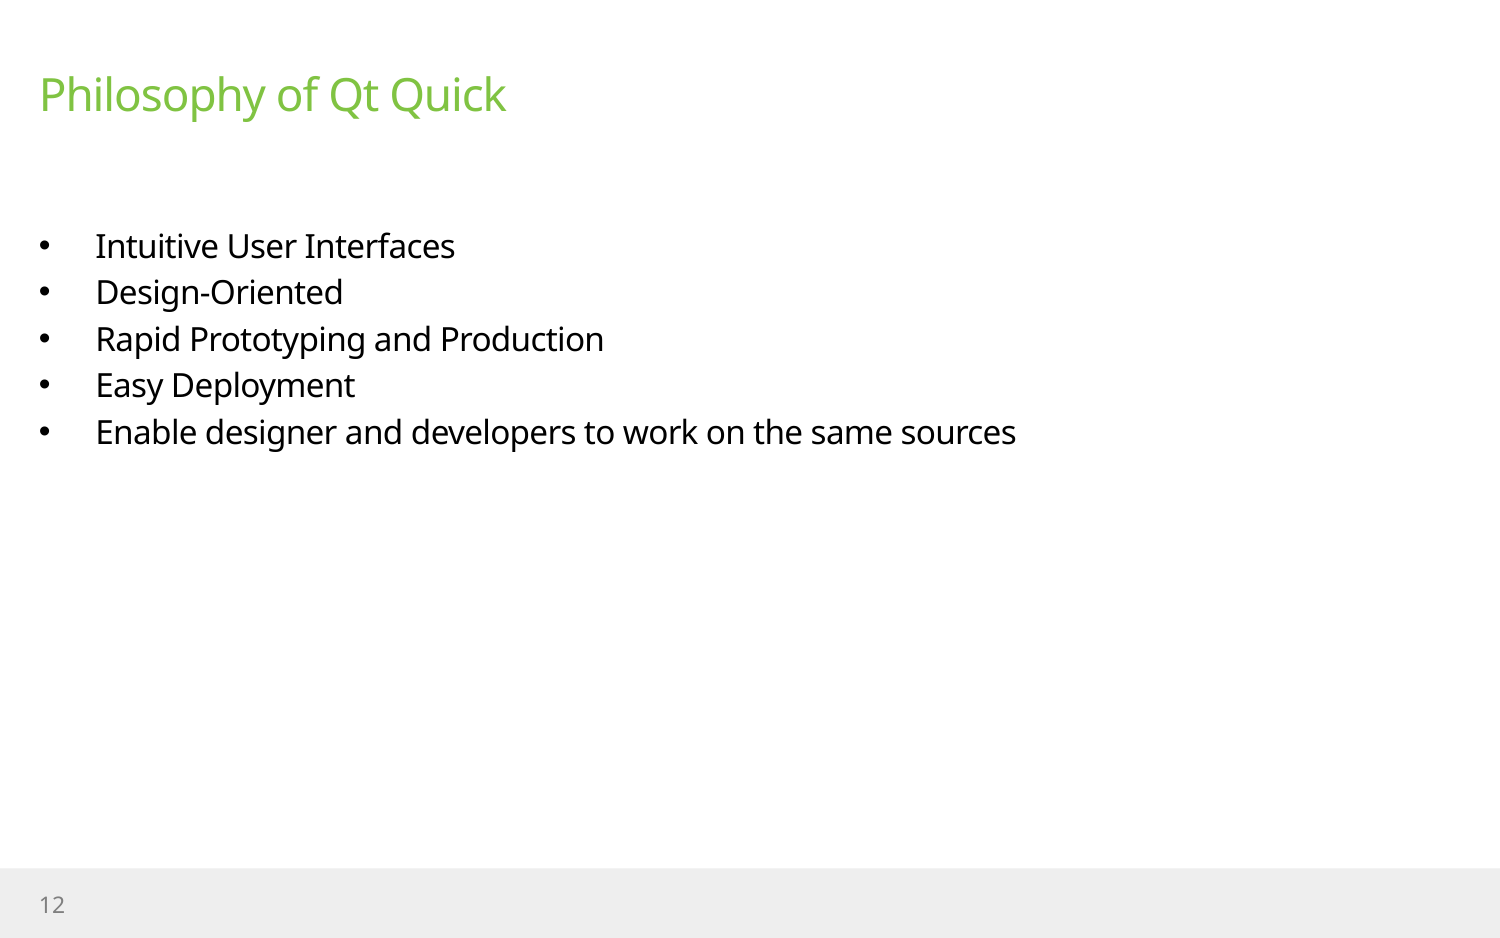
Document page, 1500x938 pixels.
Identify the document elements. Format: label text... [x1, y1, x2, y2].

list Intuitive User Interfaces Design-Oriented Rapid Prototyping and Production Easy Deployment Enable designer and developers to work on the same sources [39, 224, 1272, 846]
slide_number 12 [39, 892, 410, 921]
title Philosophy of Qt Quick [39, 66, 1052, 196]
